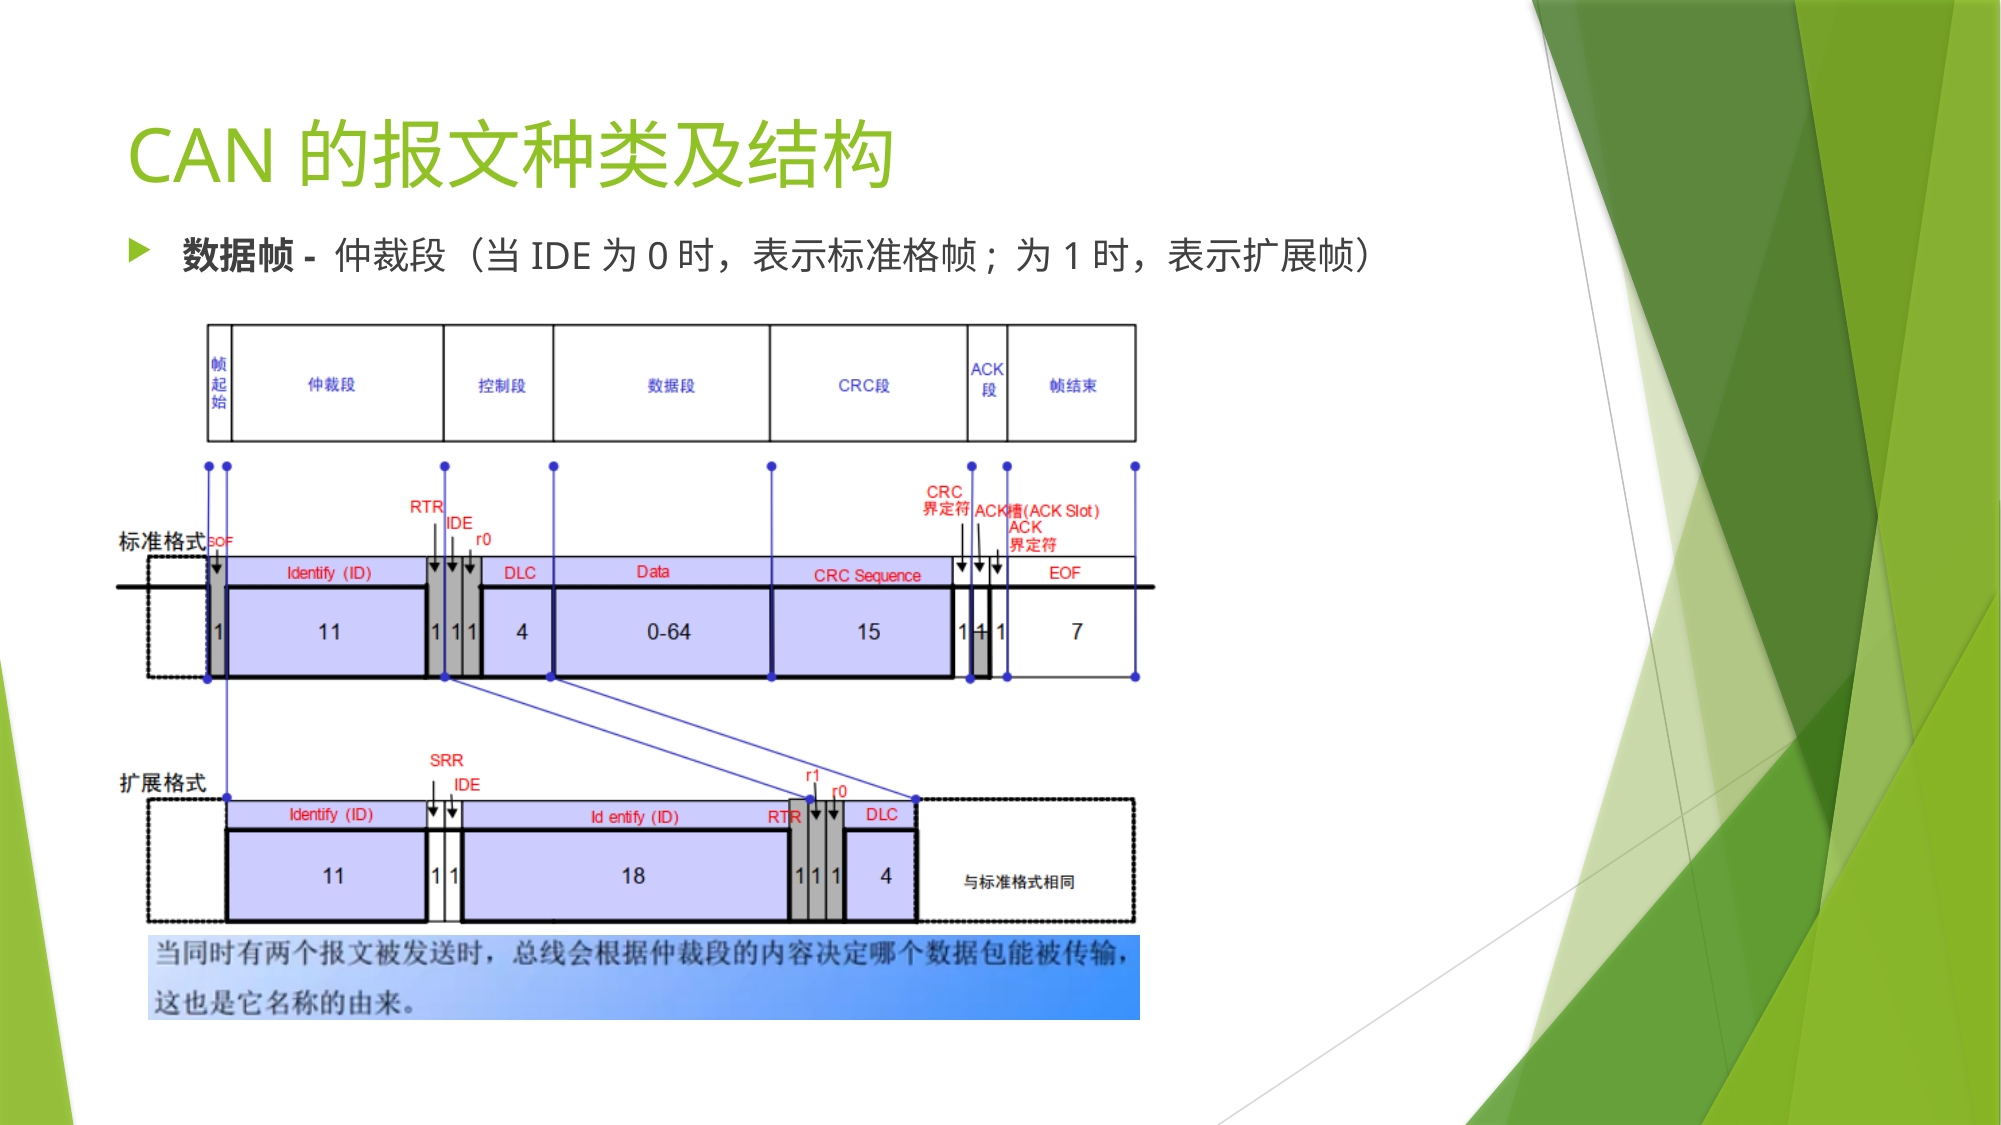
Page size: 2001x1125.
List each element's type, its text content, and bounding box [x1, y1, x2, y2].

title CAN的报文种类及结构 [111, 99, 1522, 224]
picture [110, 316, 1161, 1021]
list 数据帧- 仲裁段（当IDE为0时，表示标准格帧; 为1时，表示扩展帧） [111, 224, 1522, 1125]
